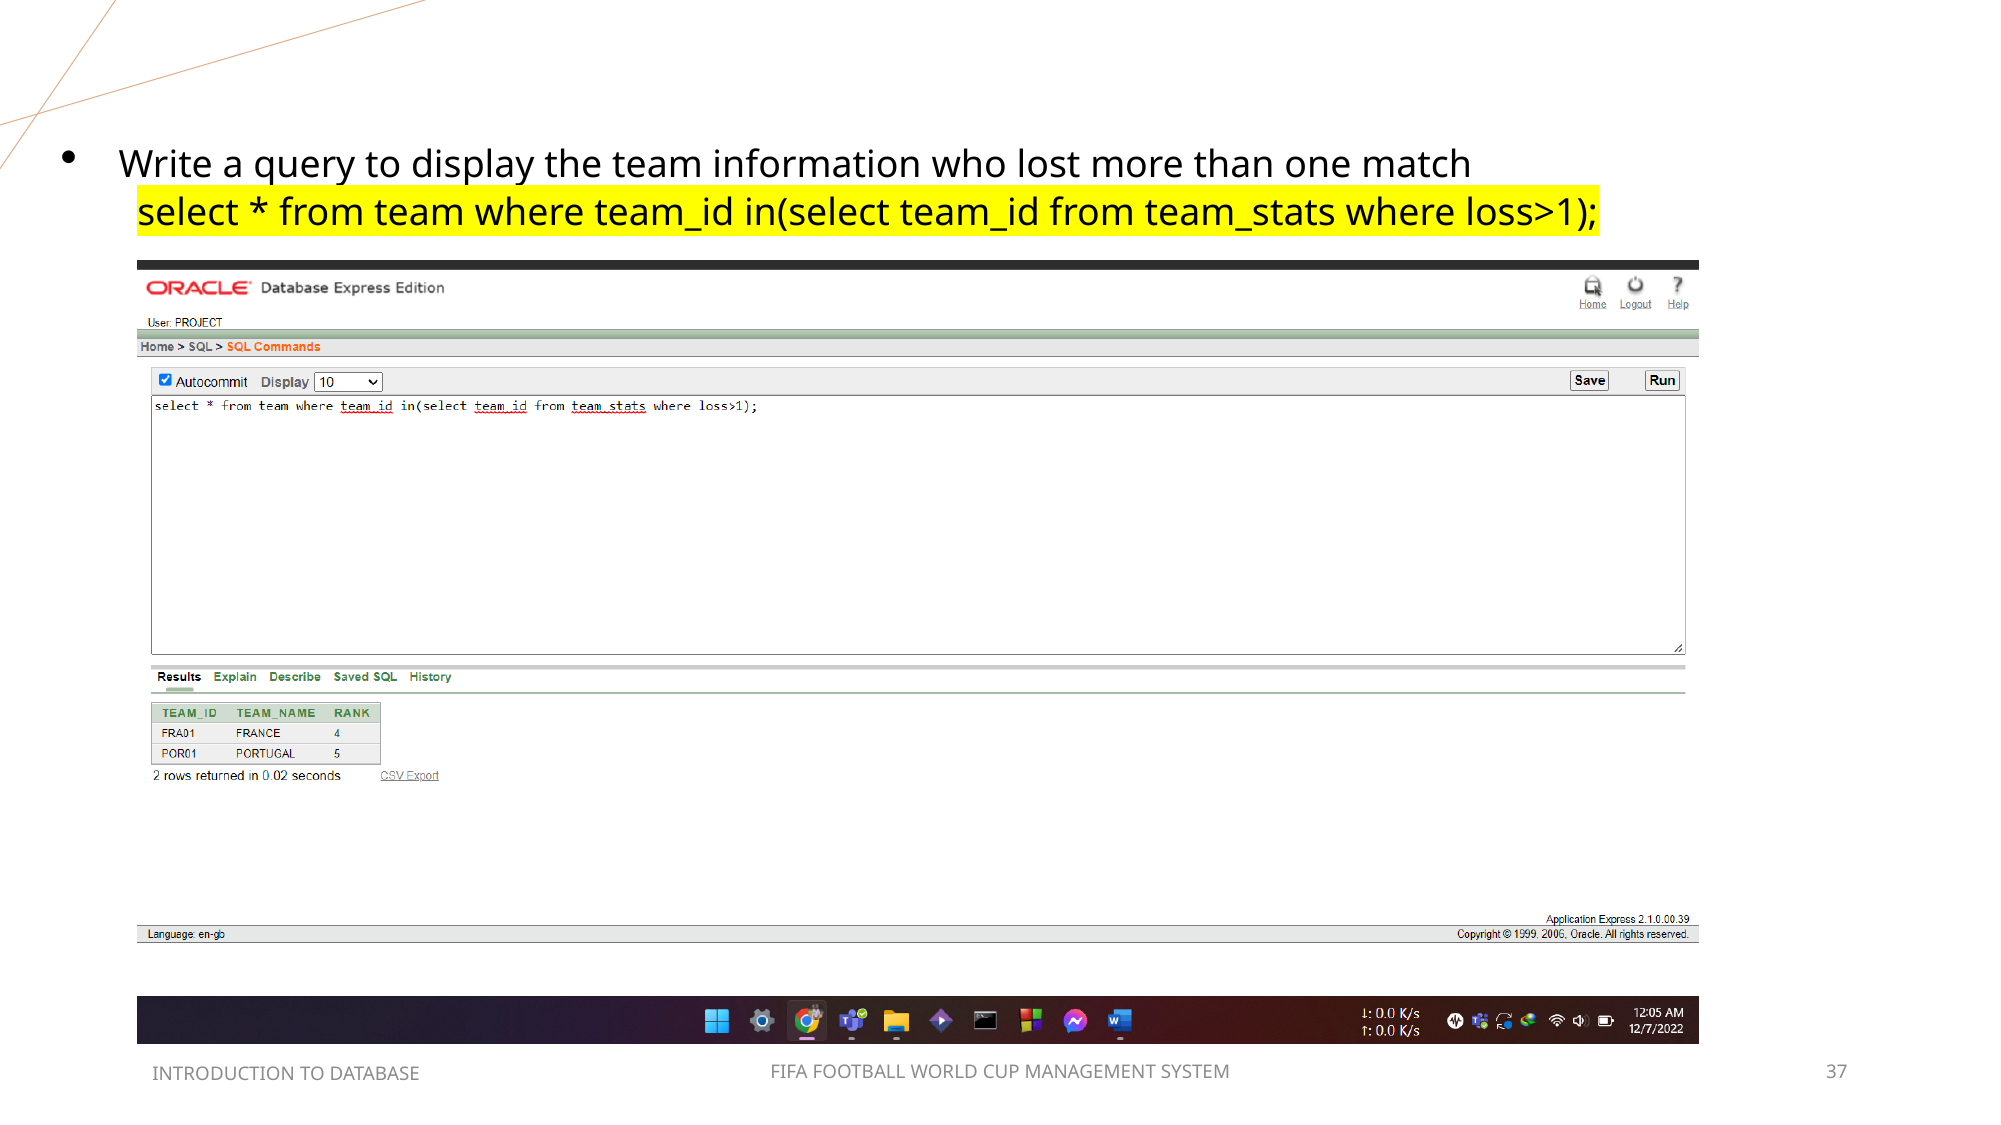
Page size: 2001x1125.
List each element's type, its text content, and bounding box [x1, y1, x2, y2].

text_box Write a query to display the team information who lost more than one match select * from team where team_id in(select team_id from team_stats where loss>1); [47, 129, 1863, 302]
footer FIFA FOOTBALL WORLD CUP MANAGEMENT SYSTEM [662, 1044, 1338, 1103]
slide_number INTRODUCTION TO DATABASE [137, 1044, 588, 1103]
picture [137, 260, 1699, 1044]
slide_number 37 [1412, 1042, 1863, 1103]
